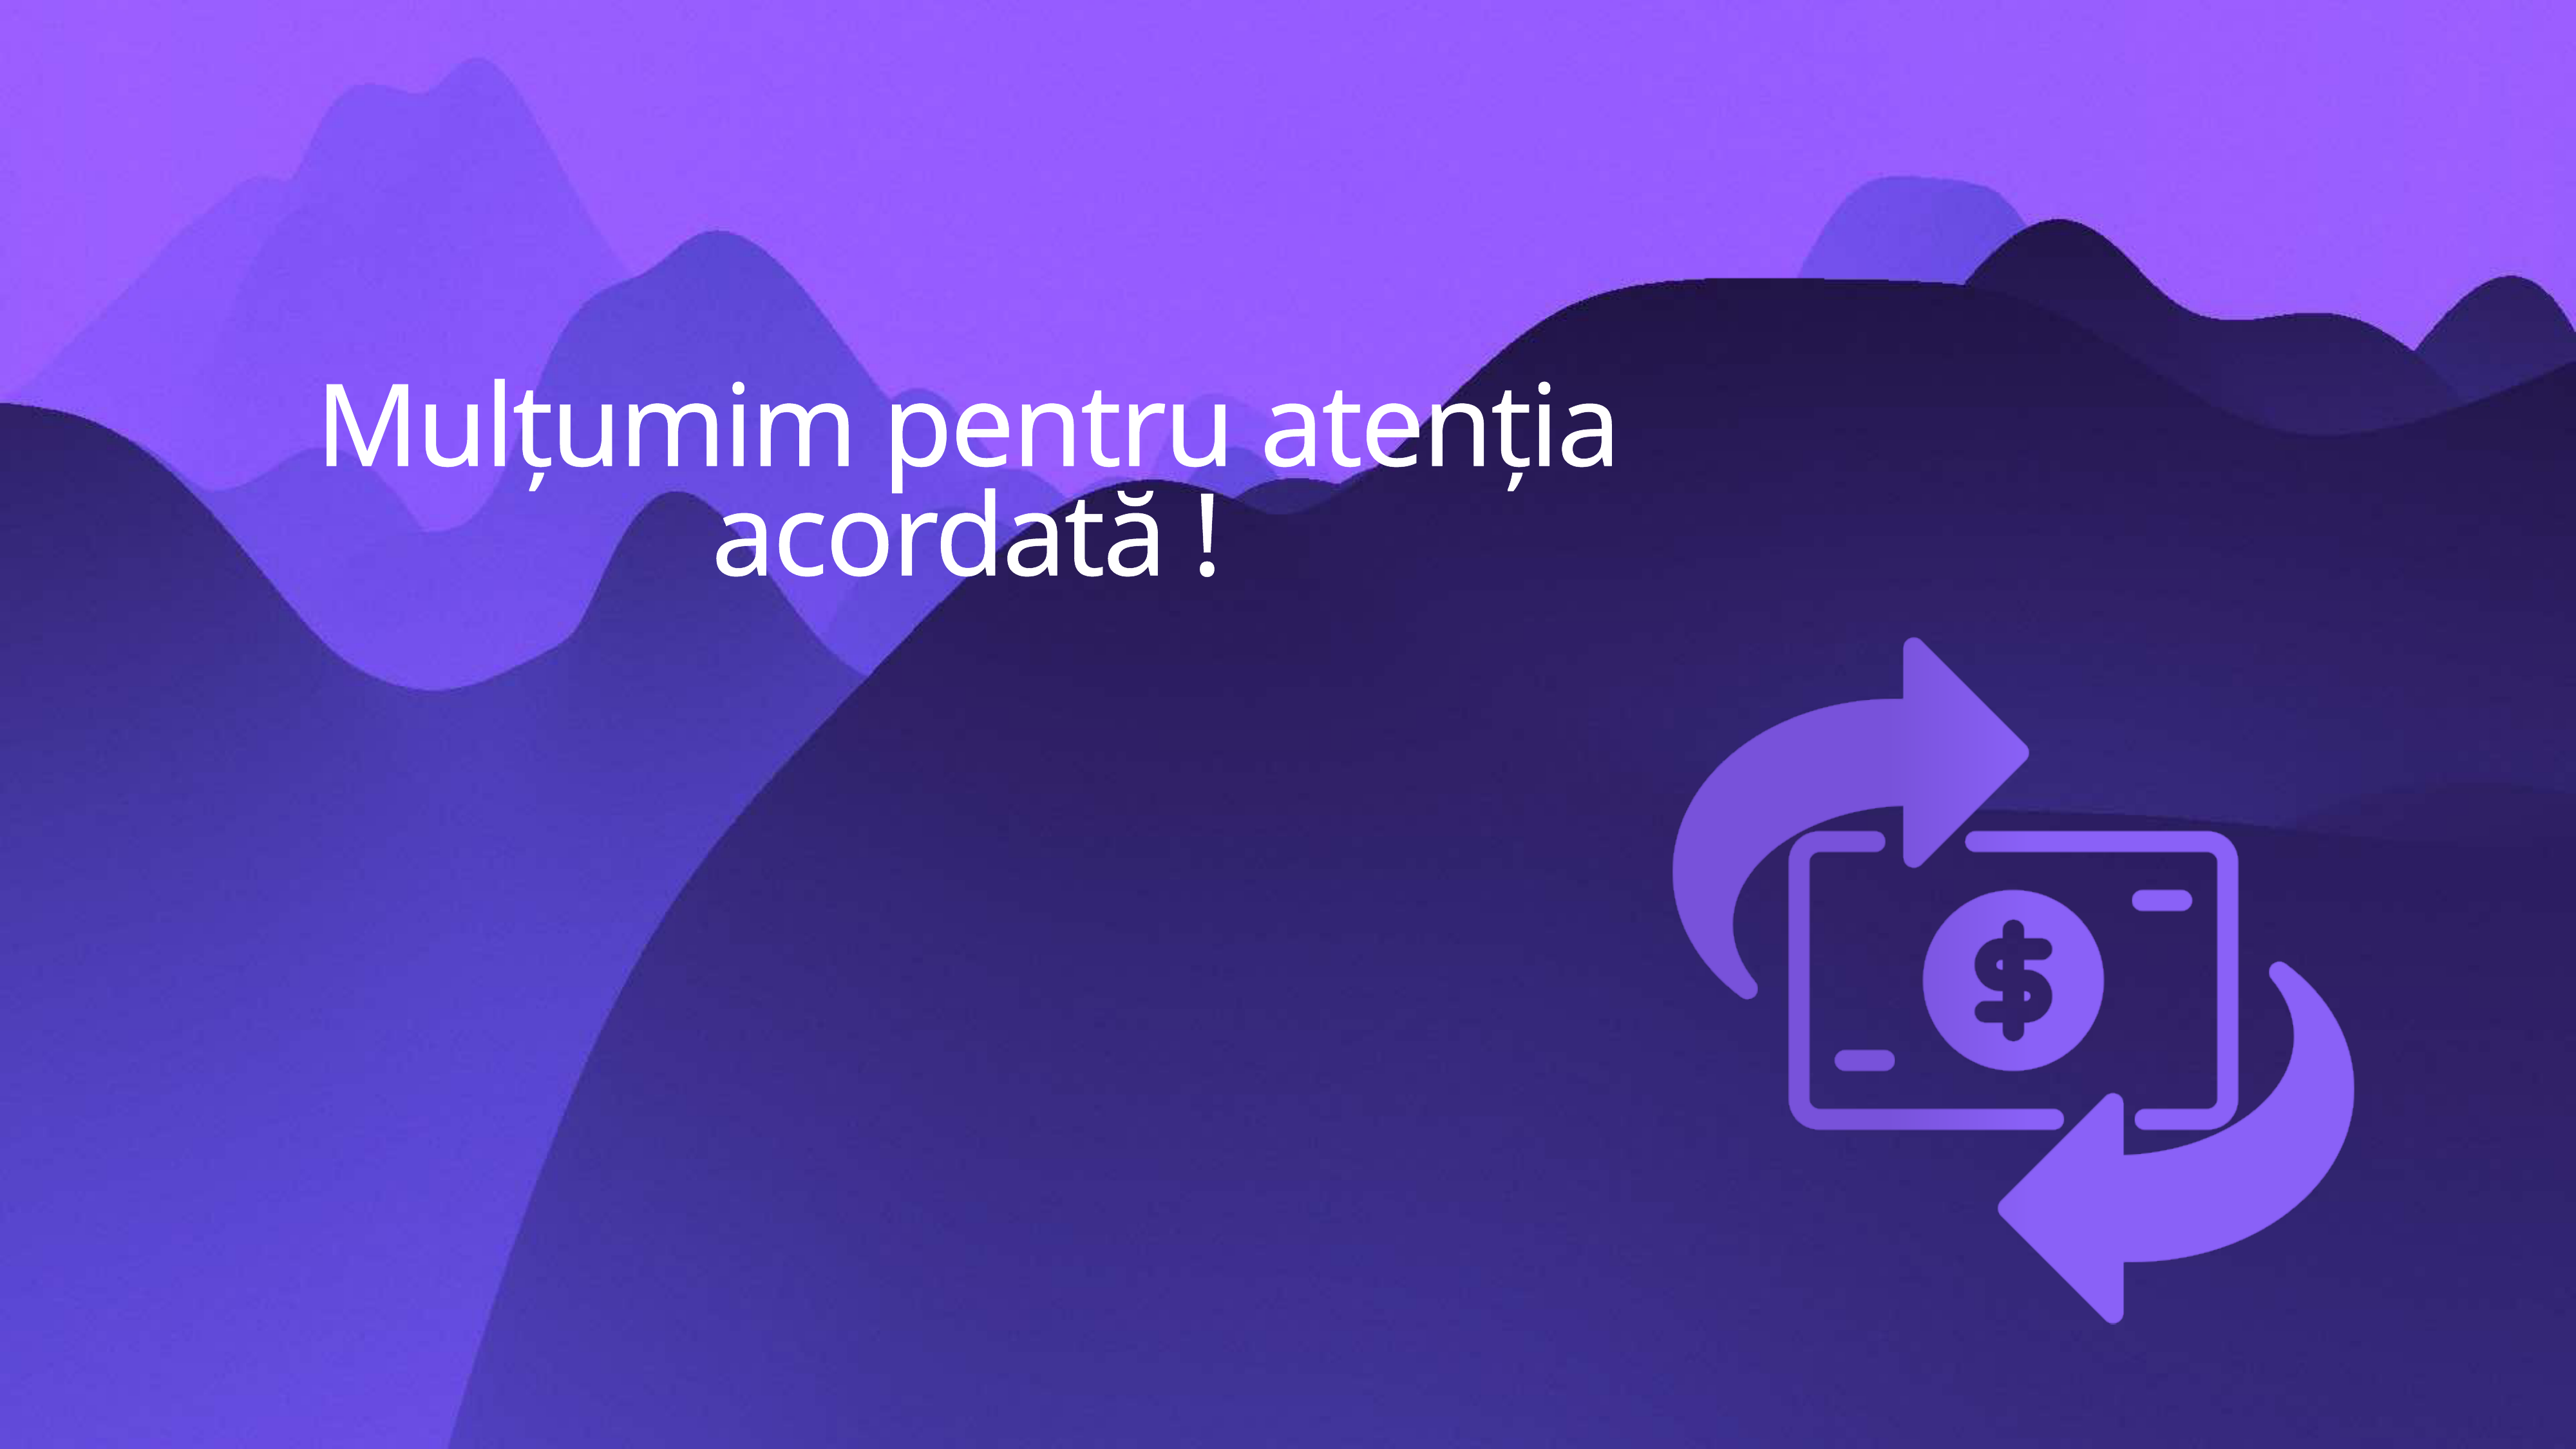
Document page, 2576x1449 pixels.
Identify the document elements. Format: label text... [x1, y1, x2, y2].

title Mulțumim pentru atenția acordată ! [263, 372, 1671, 884]
picture [0, 0, 2576, 1449]
